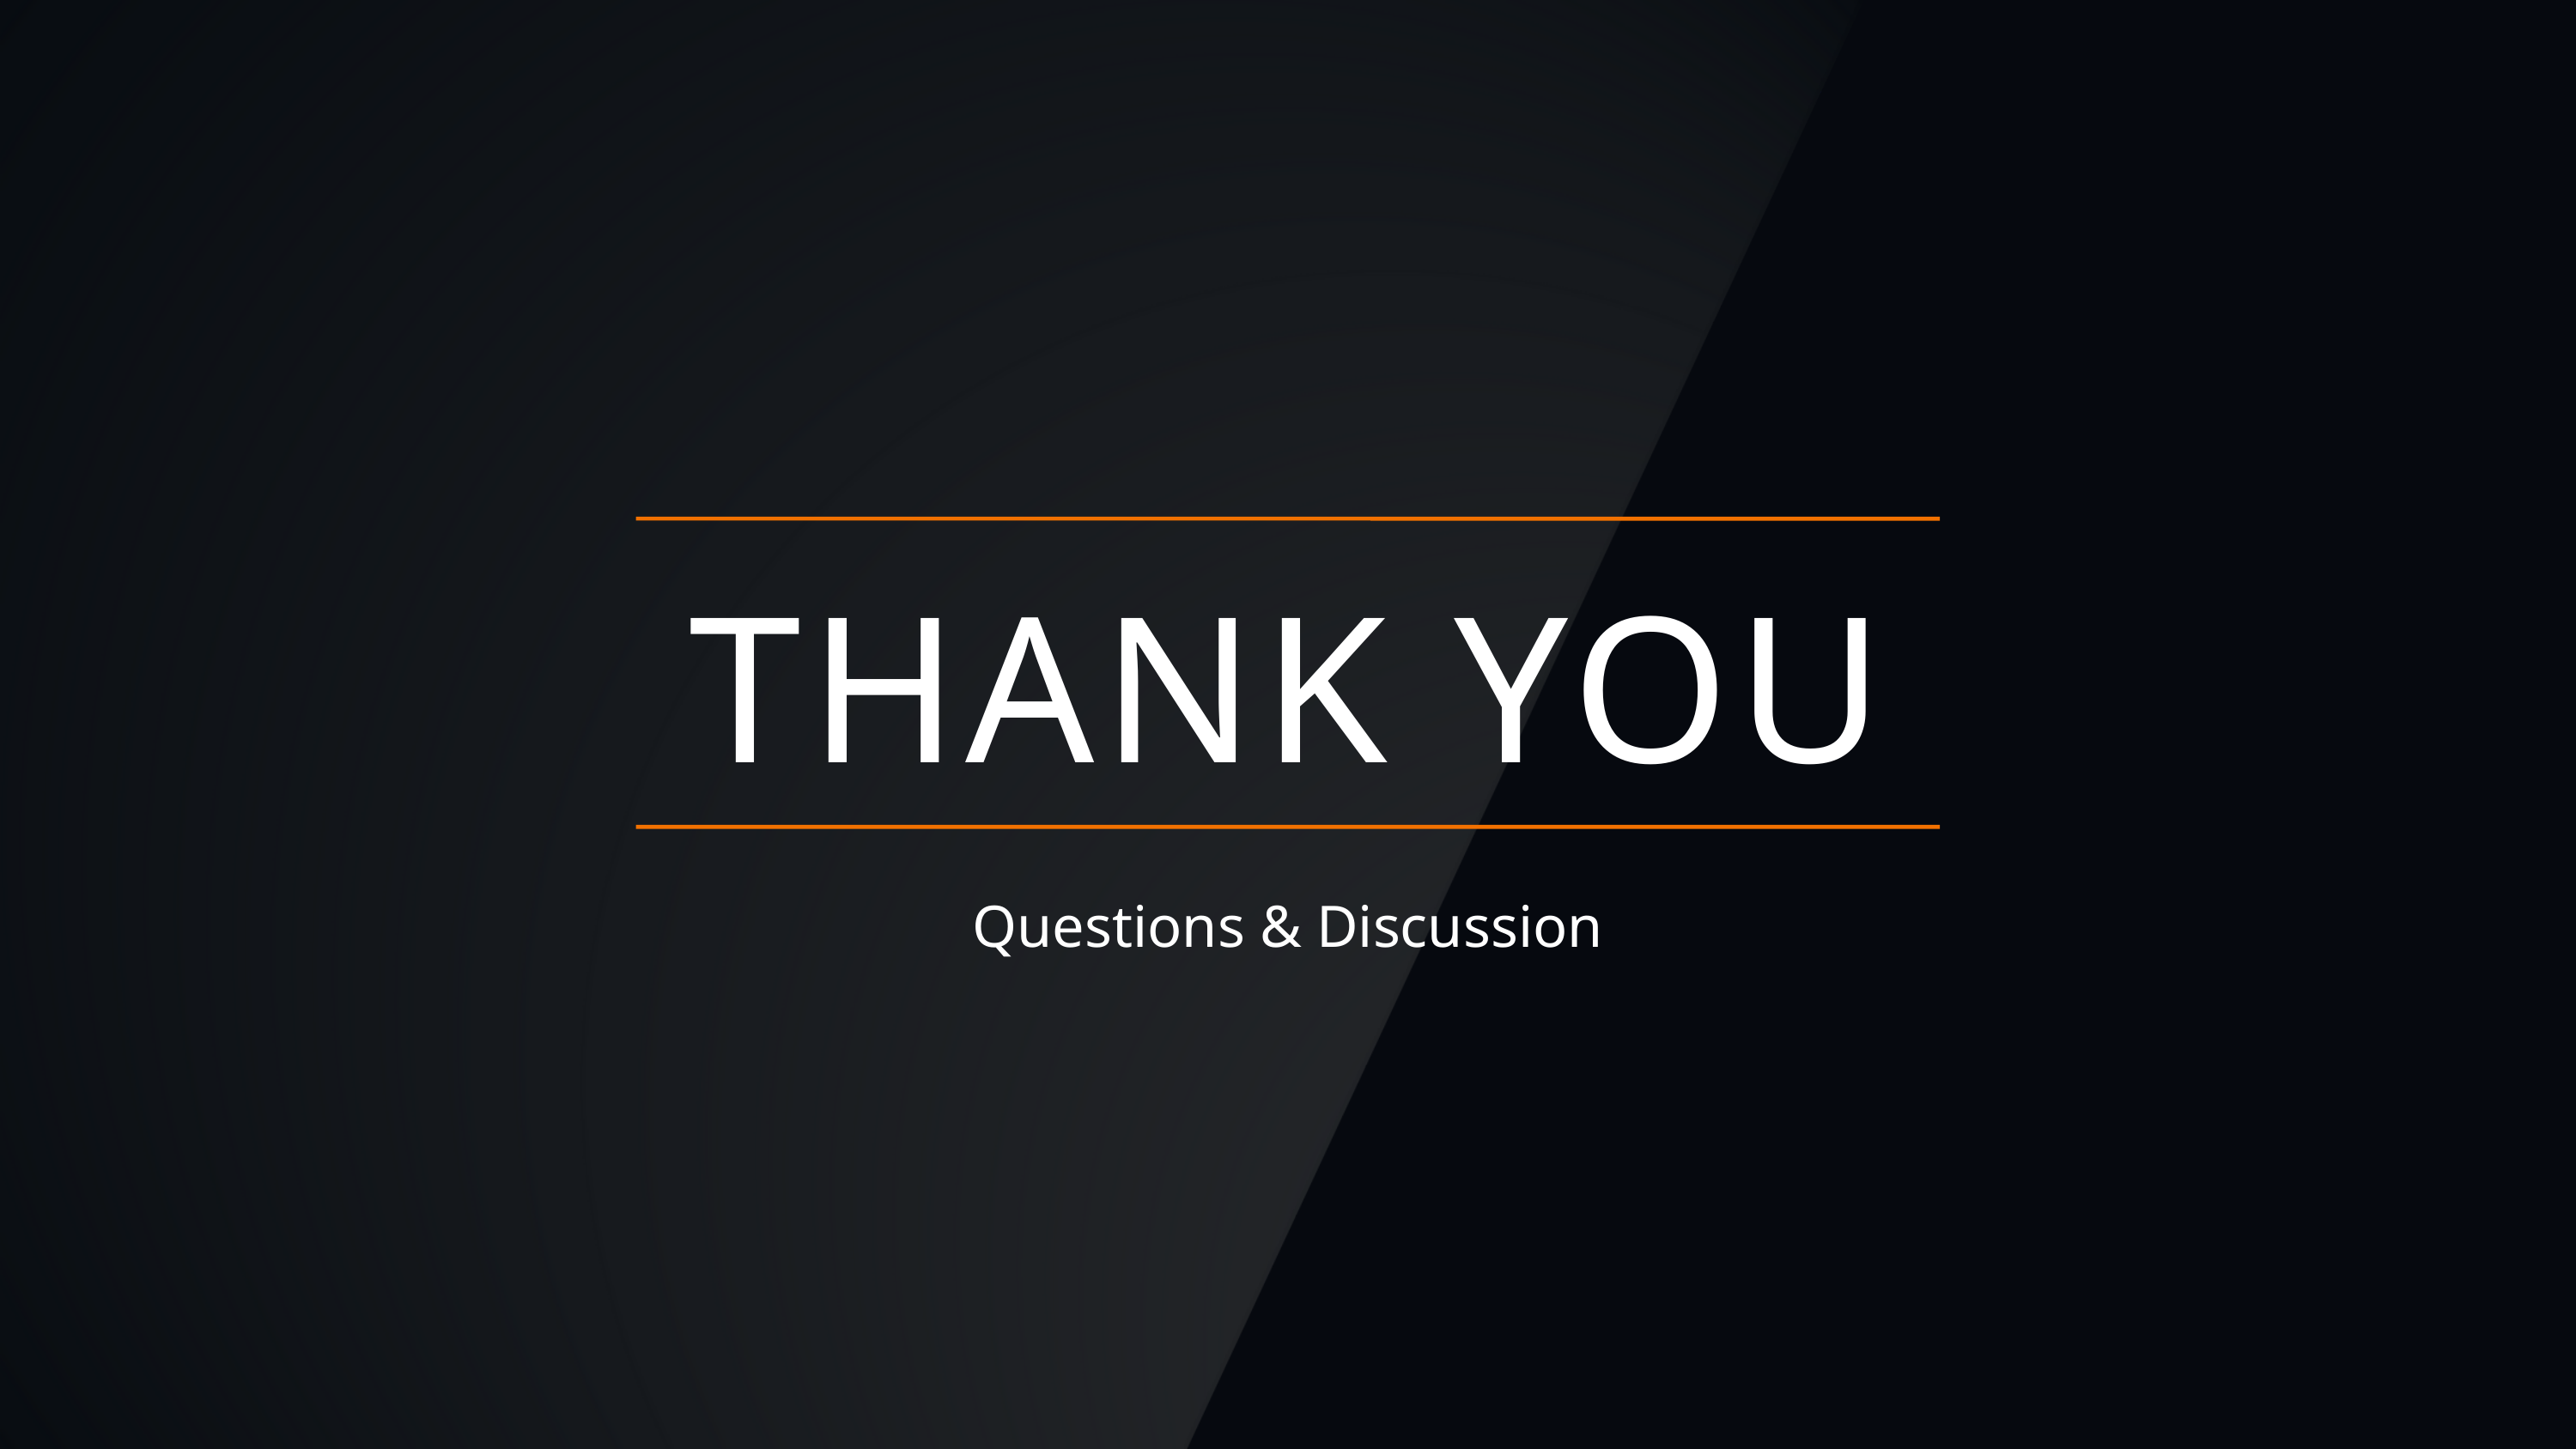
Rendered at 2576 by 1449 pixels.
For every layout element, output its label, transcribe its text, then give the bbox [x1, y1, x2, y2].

text_box [0, 0, 1864, 1449]
text_box Questions & Discussion [734, 886, 1841, 959]
text_box THANK YOU [380, 519, 2196, 803]
